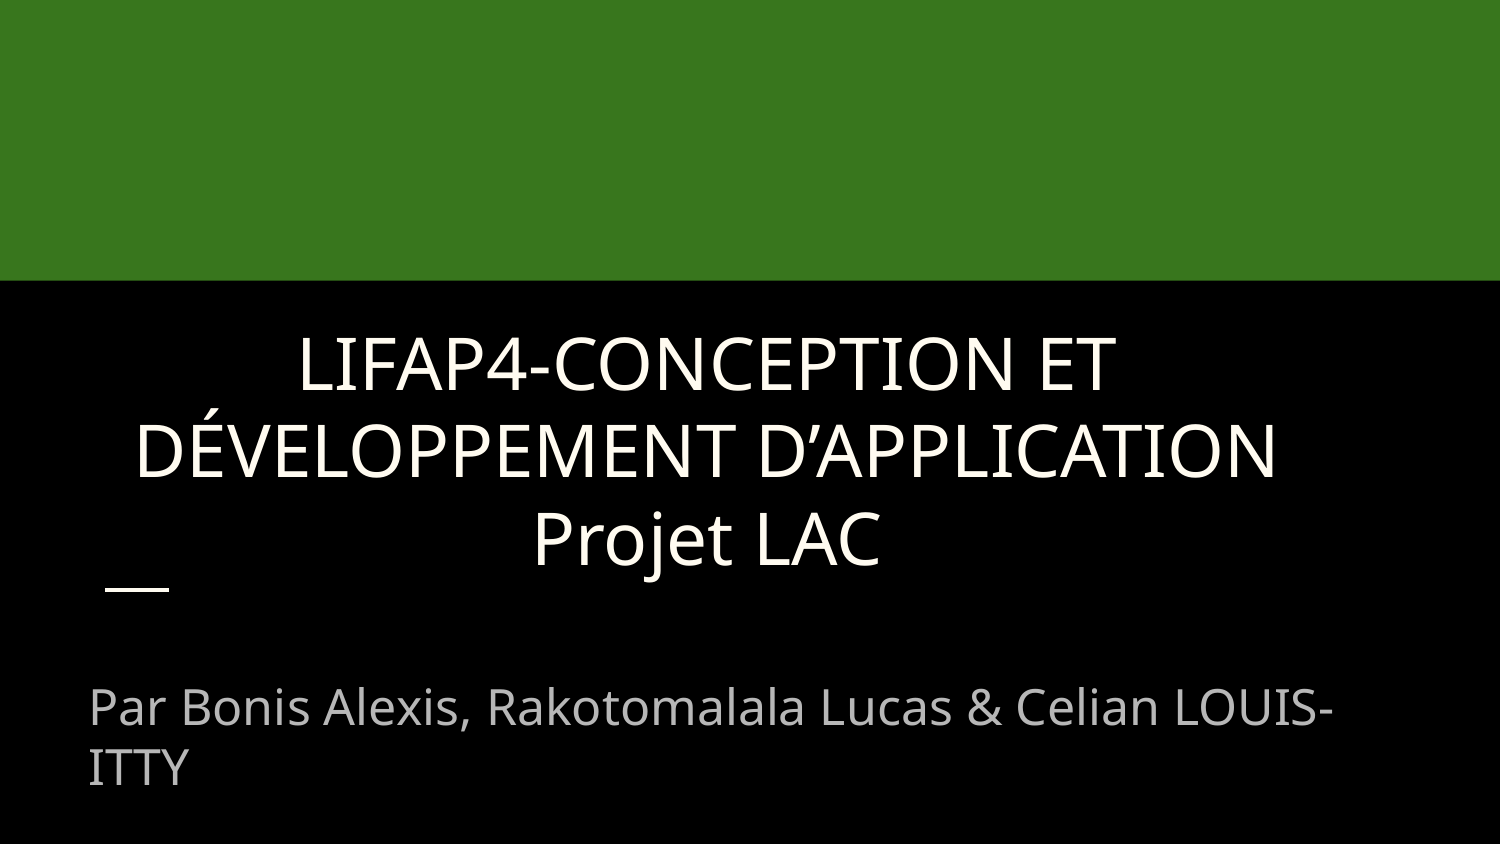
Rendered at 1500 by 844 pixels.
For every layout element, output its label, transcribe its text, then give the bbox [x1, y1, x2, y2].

title LIFAP4-CONCEPTION ET DÉVELOPPEMENT D’APPLICATION Projet LAC [41, 248, 1374, 595]
subtitle Par Bonis Alexis, Rakotomalala Lucas & Celian LOUIS-ITTY [73, 659, 1406, 790]
